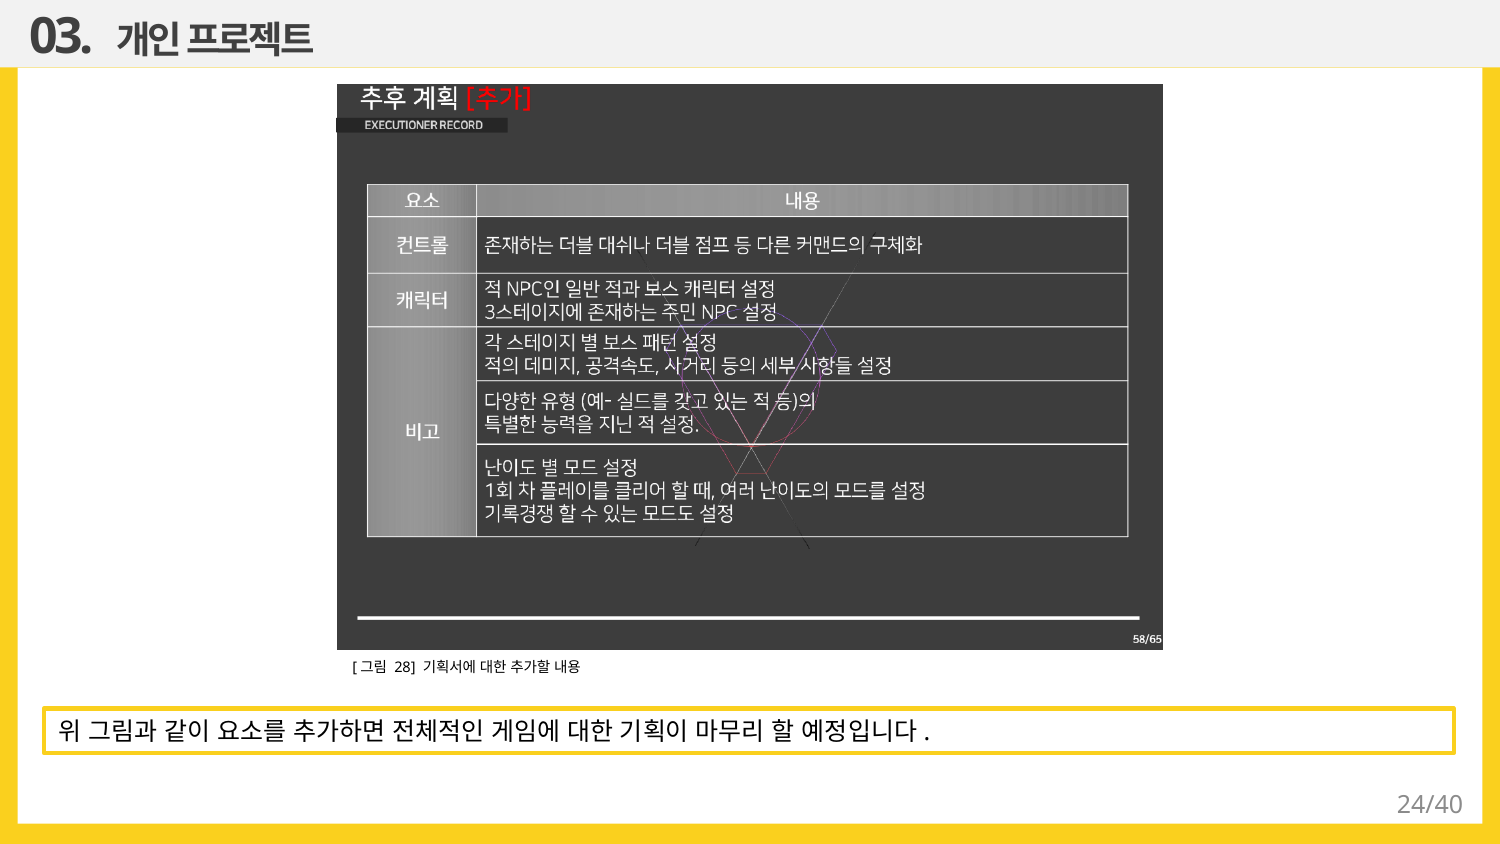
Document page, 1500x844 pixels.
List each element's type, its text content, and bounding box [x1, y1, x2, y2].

text_box 위 그림과 같이 요소를 추가하면 전체적인 게임에 대한 기획이 마무리 할 예정입니다. [42, 706, 1456, 755]
text_box [16, 70, 1484, 826]
picture [336, 83, 1164, 651]
slide_number 24/40 [1368, 786, 1479, 826]
text_box [그림 28] 기획서에 대한 추가할 내용 [337, 658, 856, 683]
text_box 03. 개인 프로젝트 [0, 0, 1500, 70]
